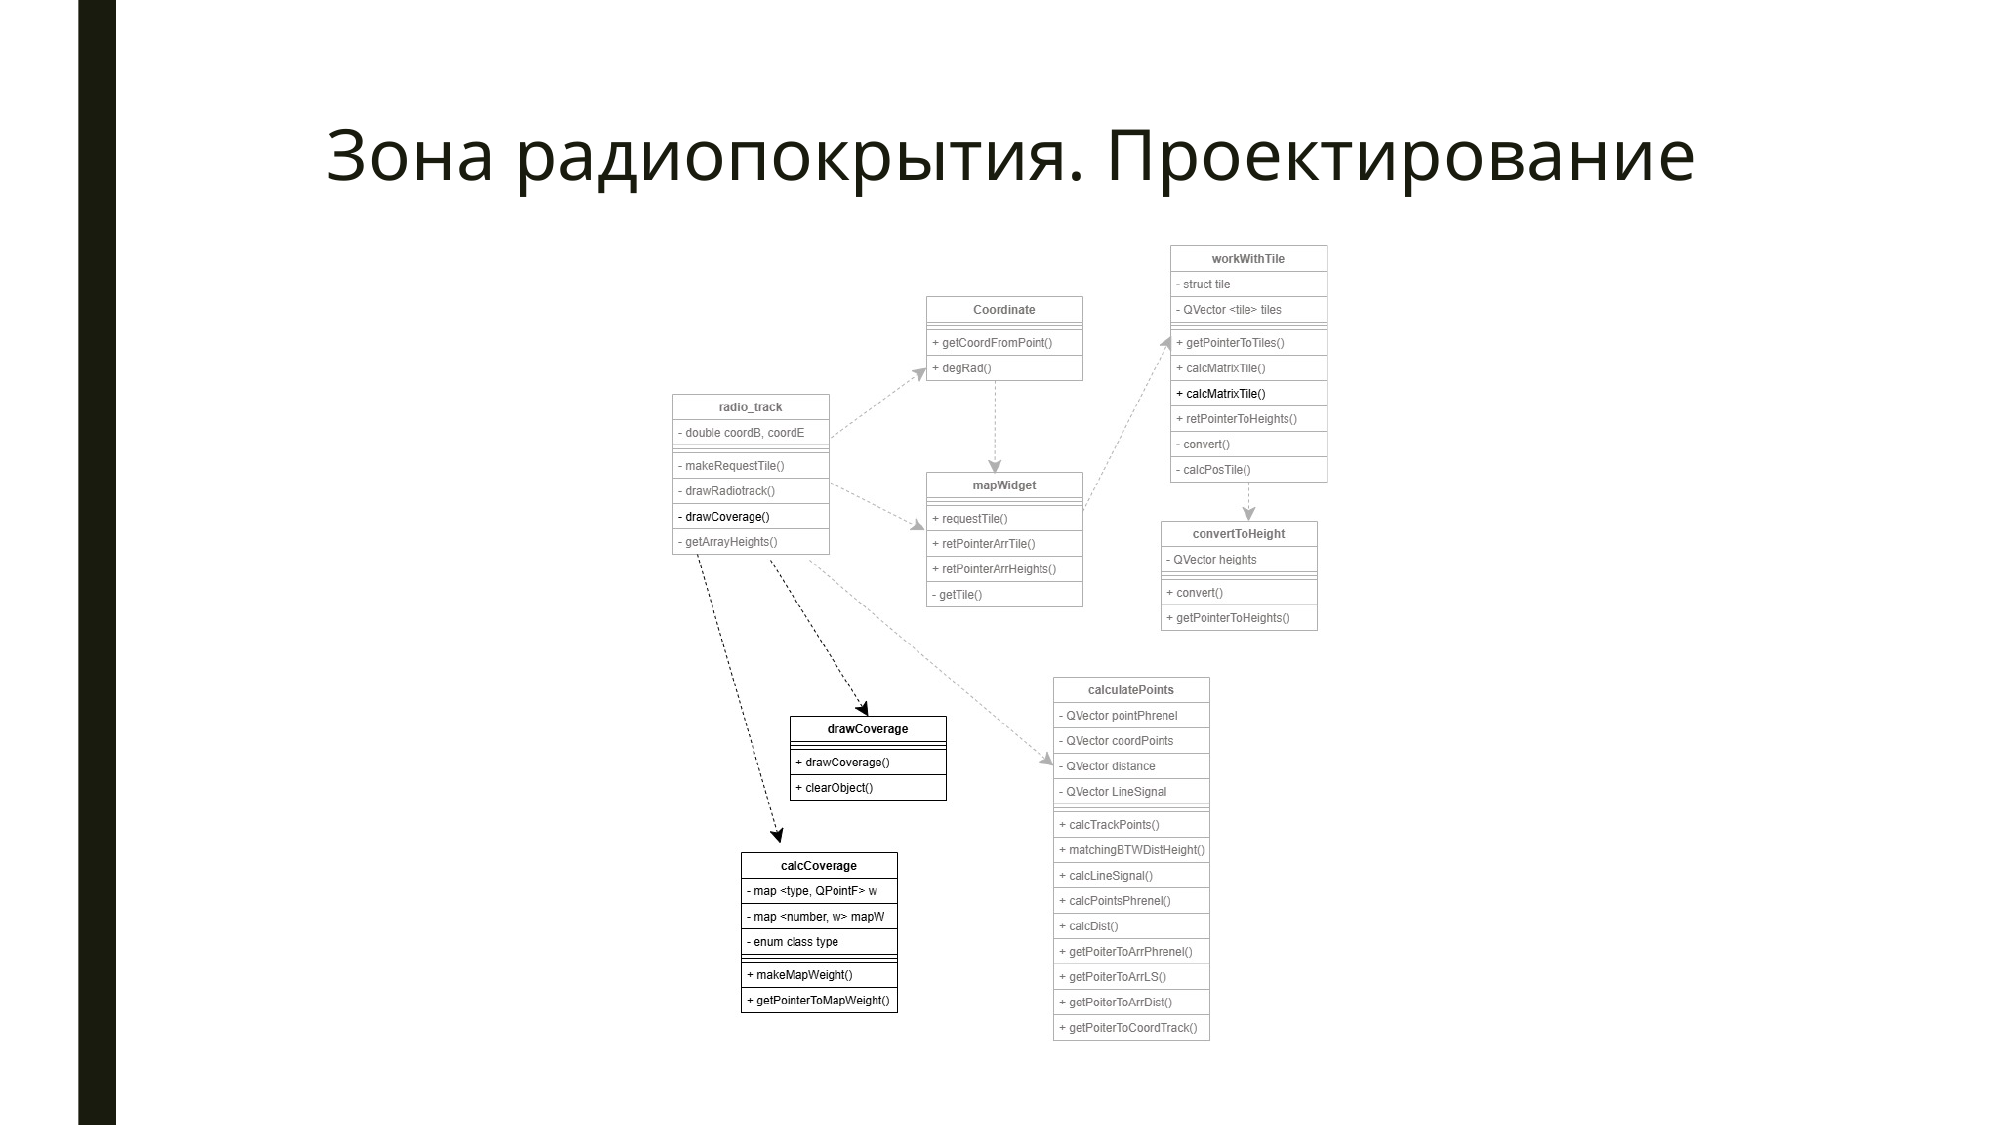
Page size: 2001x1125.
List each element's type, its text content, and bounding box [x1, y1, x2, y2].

title Зона радиопокрытия. Проектирование [225, 112, 1800, 246]
picture [672, 245, 1328, 1043]
